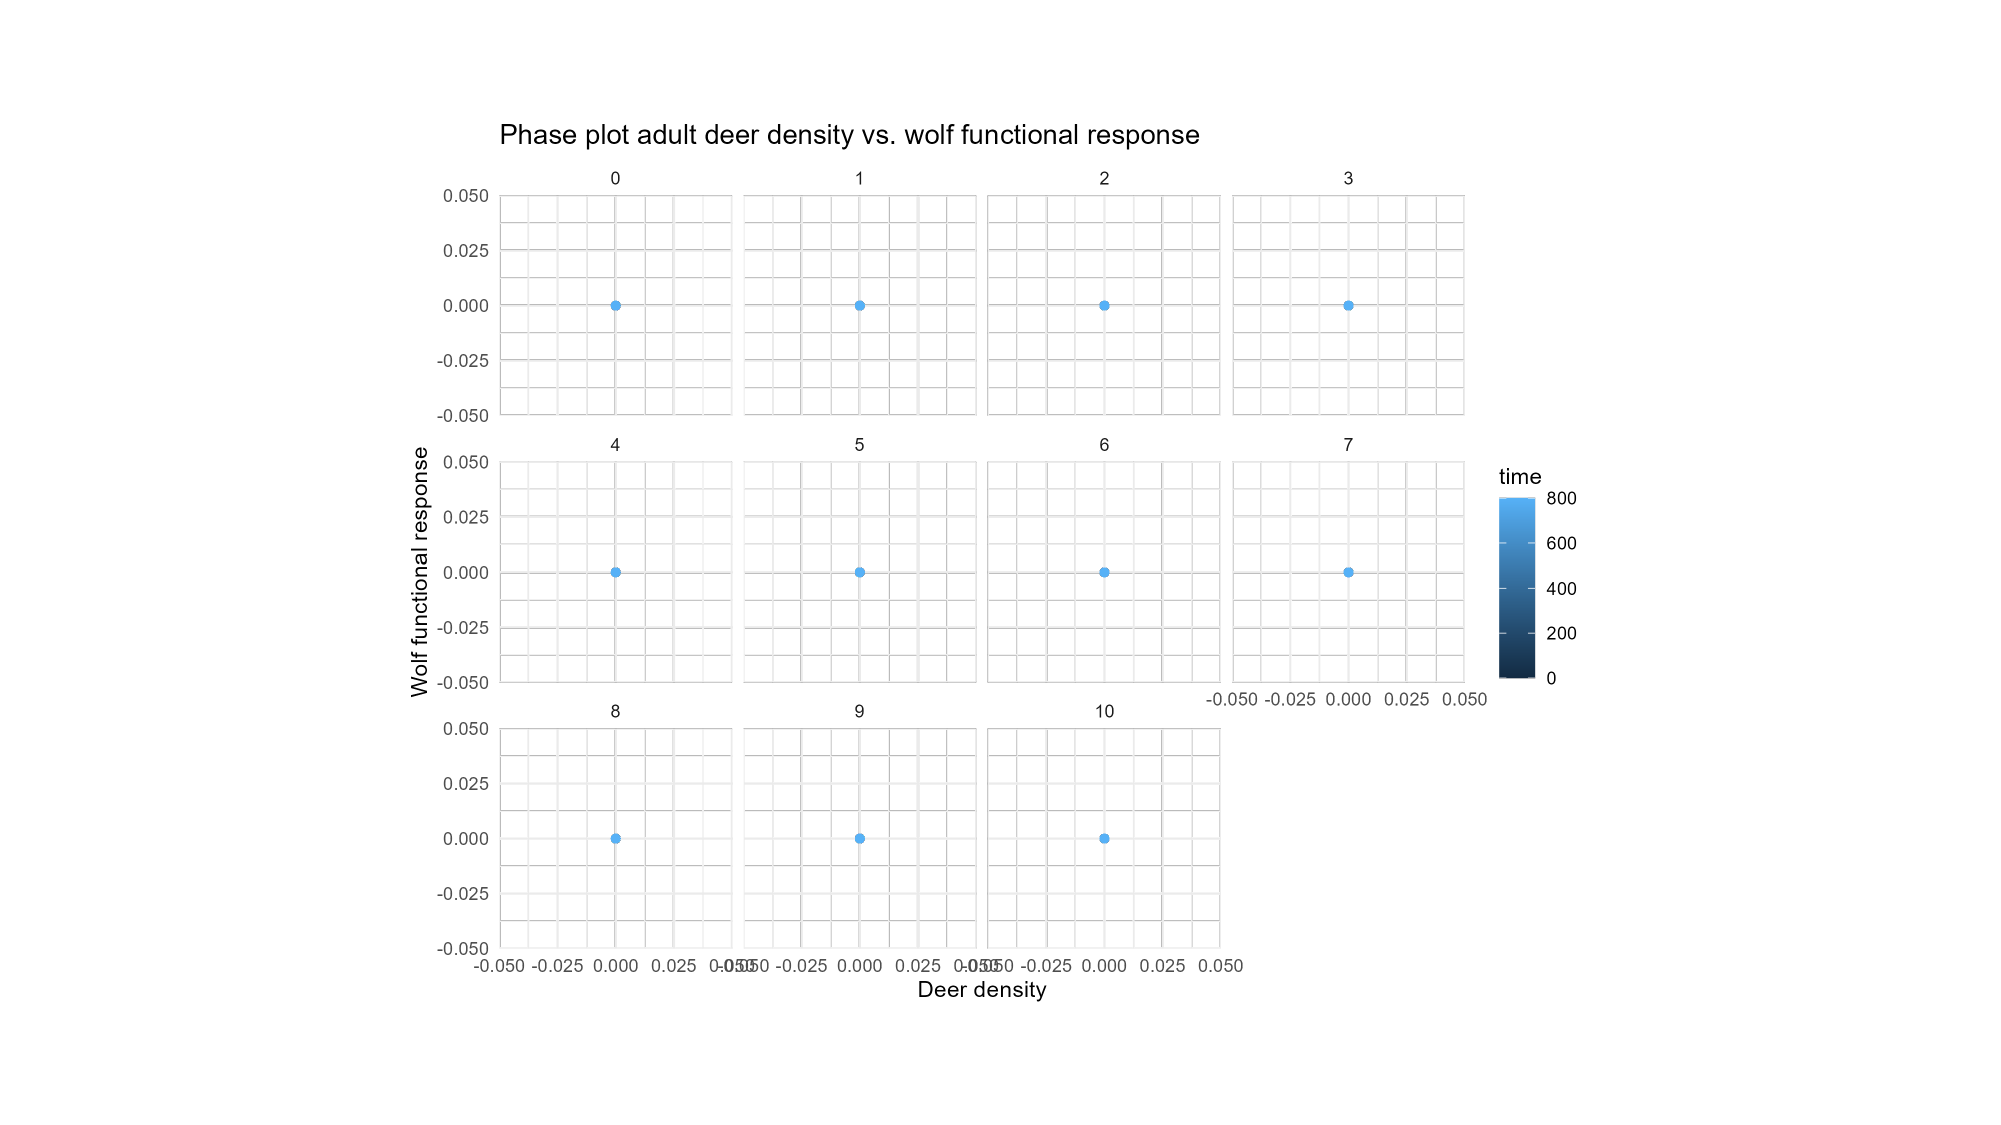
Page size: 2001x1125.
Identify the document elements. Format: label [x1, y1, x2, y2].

picture [399, 112, 1600, 1013]
